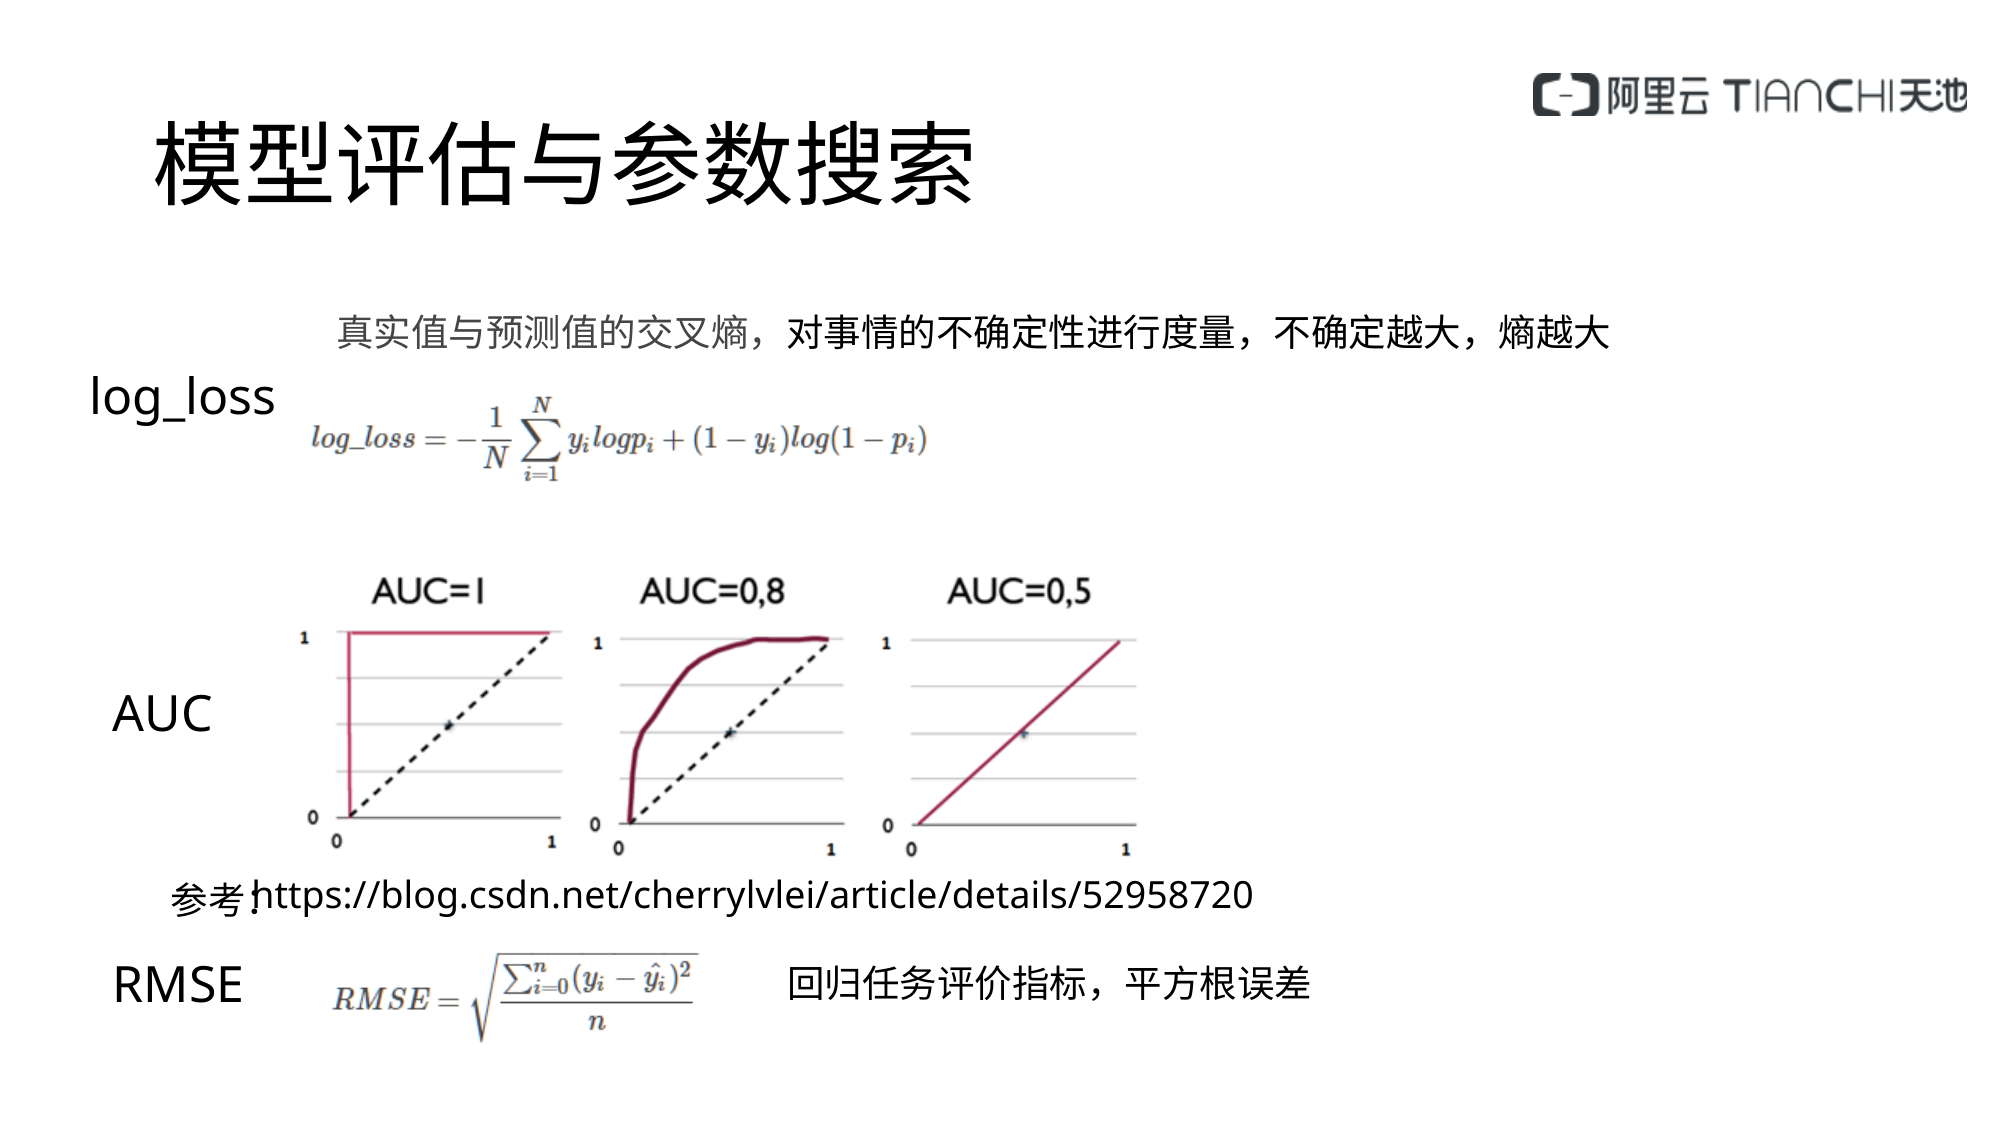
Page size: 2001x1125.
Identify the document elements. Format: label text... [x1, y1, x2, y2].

title 模型评估与参数搜索 [137, 59, 1863, 278]
picture [278, 562, 1157, 864]
text_box AUC [98, 673, 278, 749]
text_box log_loss [74, 356, 310, 432]
text_box 回归任务评价指标，平方根误差 [772, 953, 1755, 1013]
picture [309, 930, 754, 1074]
text_box 真实值与预测值的交叉熵，对事情的不确定性进行度量，不确定越大，熵越大 [321, 301, 1627, 362]
text_box RMSE [98, 945, 309, 1021]
picture [1532, 73, 1967, 116]
text_box https://blog.csdn.net/cherrylvlei/article/details/52958720 [236, 863, 1270, 924]
text_box 参考： [156, 869, 310, 930]
picture [296, 386, 961, 505]
